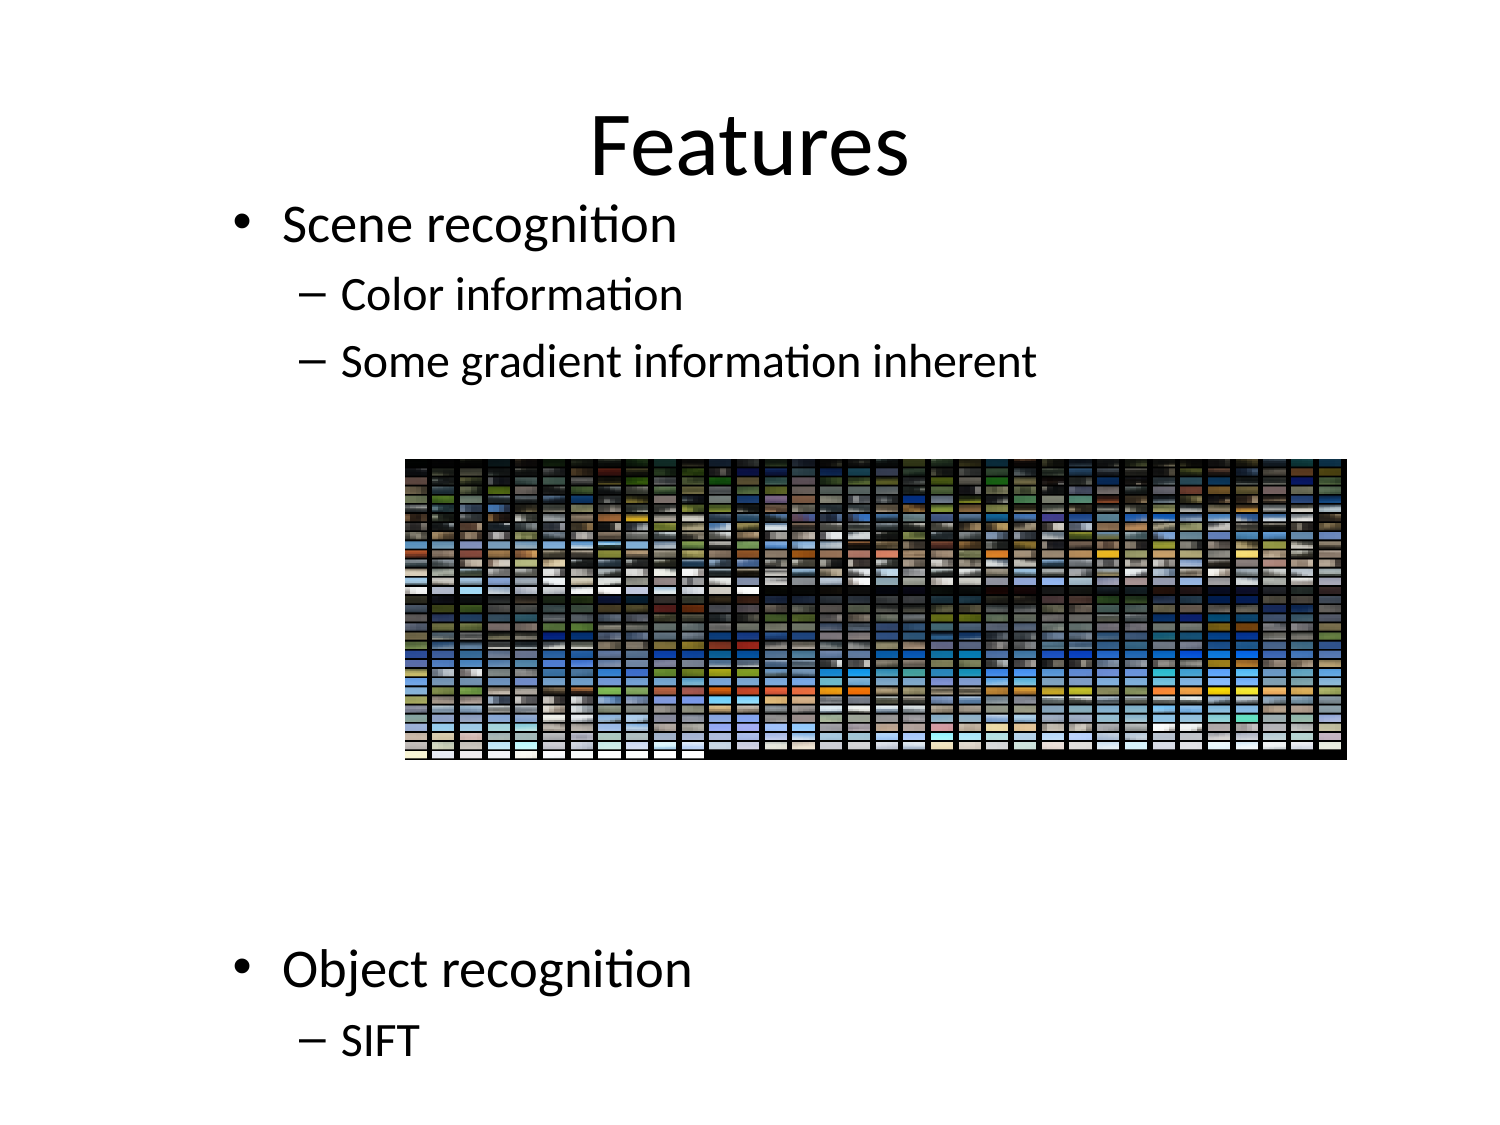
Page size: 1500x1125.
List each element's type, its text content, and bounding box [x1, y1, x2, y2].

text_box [405, 459, 1347, 760]
list Scene recognition Color information Some gradient information inherent Object recognition SIFT [217, 179, 1484, 1079]
title Features [75, 45, 1425, 233]
